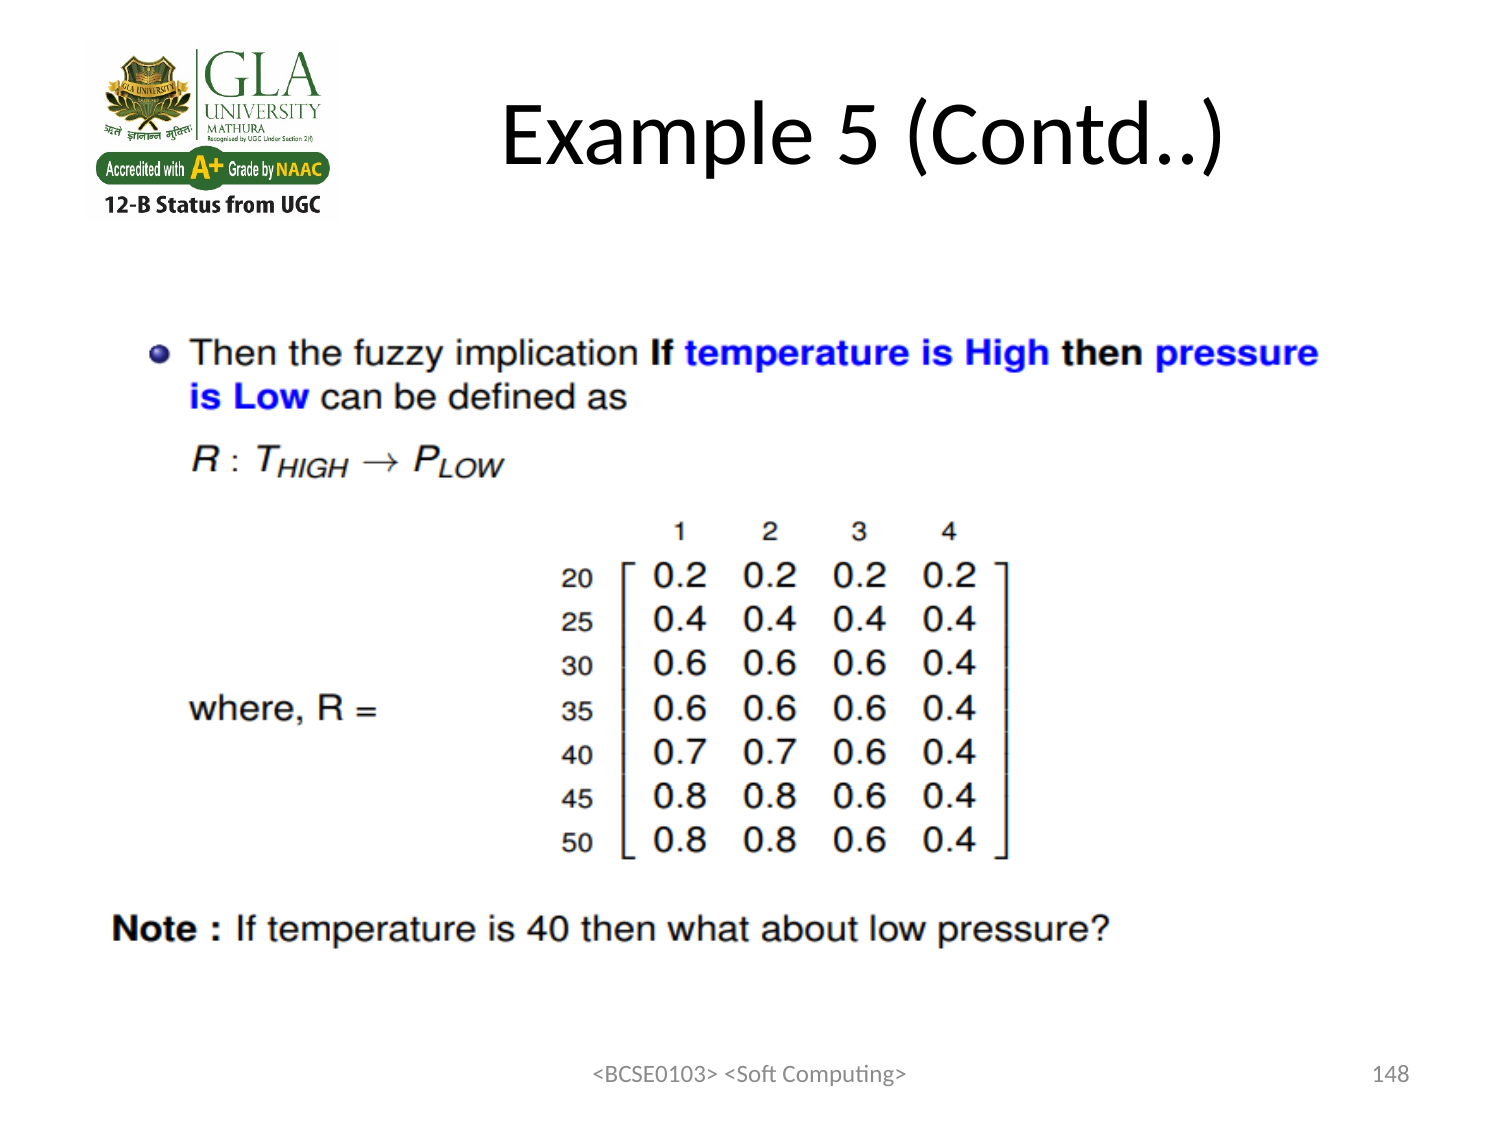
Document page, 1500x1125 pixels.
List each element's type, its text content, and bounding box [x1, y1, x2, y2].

slide_number 148 [1074, 1042, 1425, 1103]
footer <BCSE0103> <Soft Computing> [512, 1042, 988, 1103]
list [100, 314, 1341, 966]
title Example 5 (Contd..) [344, 45, 1425, 211]
picture [86, 39, 339, 222]
